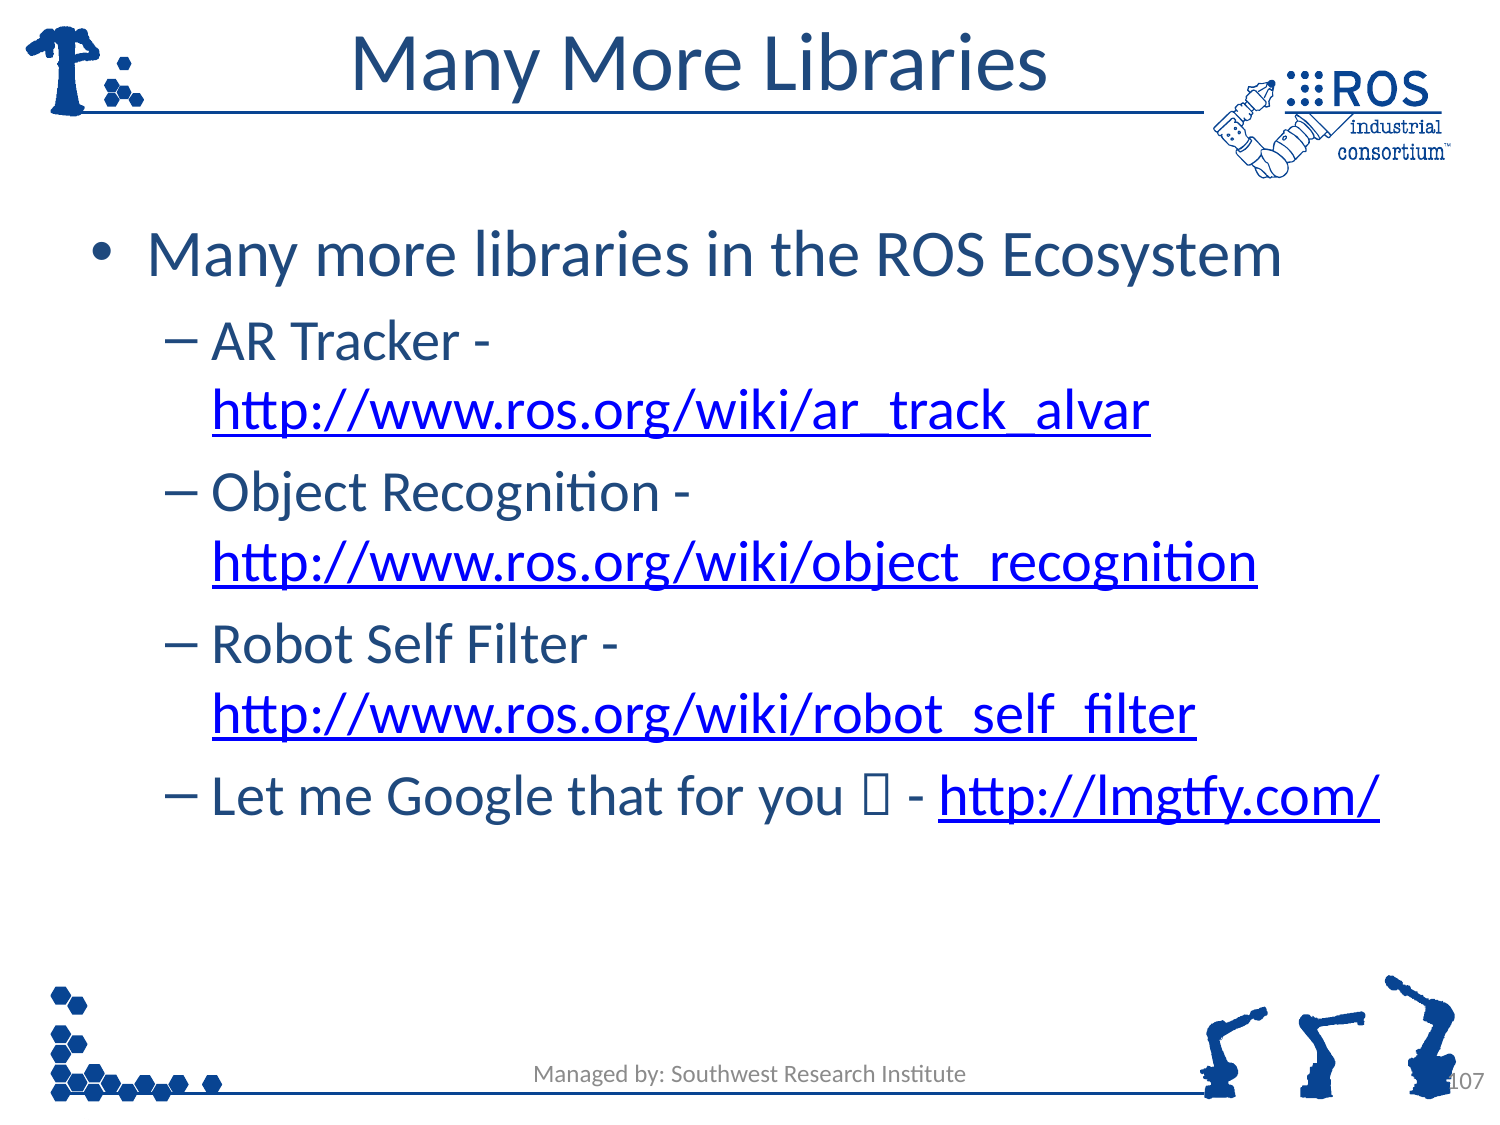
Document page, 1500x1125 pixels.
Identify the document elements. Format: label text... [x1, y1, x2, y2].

footer Managed by: Southwest Research Institute [468, 1042, 1032, 1103]
list Many more libraries in the ROS Ecosystem AR Tracker - http://www.ros.org/wiki/ar_track_alvar Object Recognition - http://www.ros.org/wiki/object_recognition Robot Self Filter - http://www.ros.org/wiki/robot_self_filter Let me Google that for you  - http://lmgtfy.com/ [75, 202, 1413, 945]
slide_number 107 [1149, 1050, 1500, 1110]
slide_number [99, 1025, 388, 1085]
title Many More Libraries [150, 0, 1250, 113]
